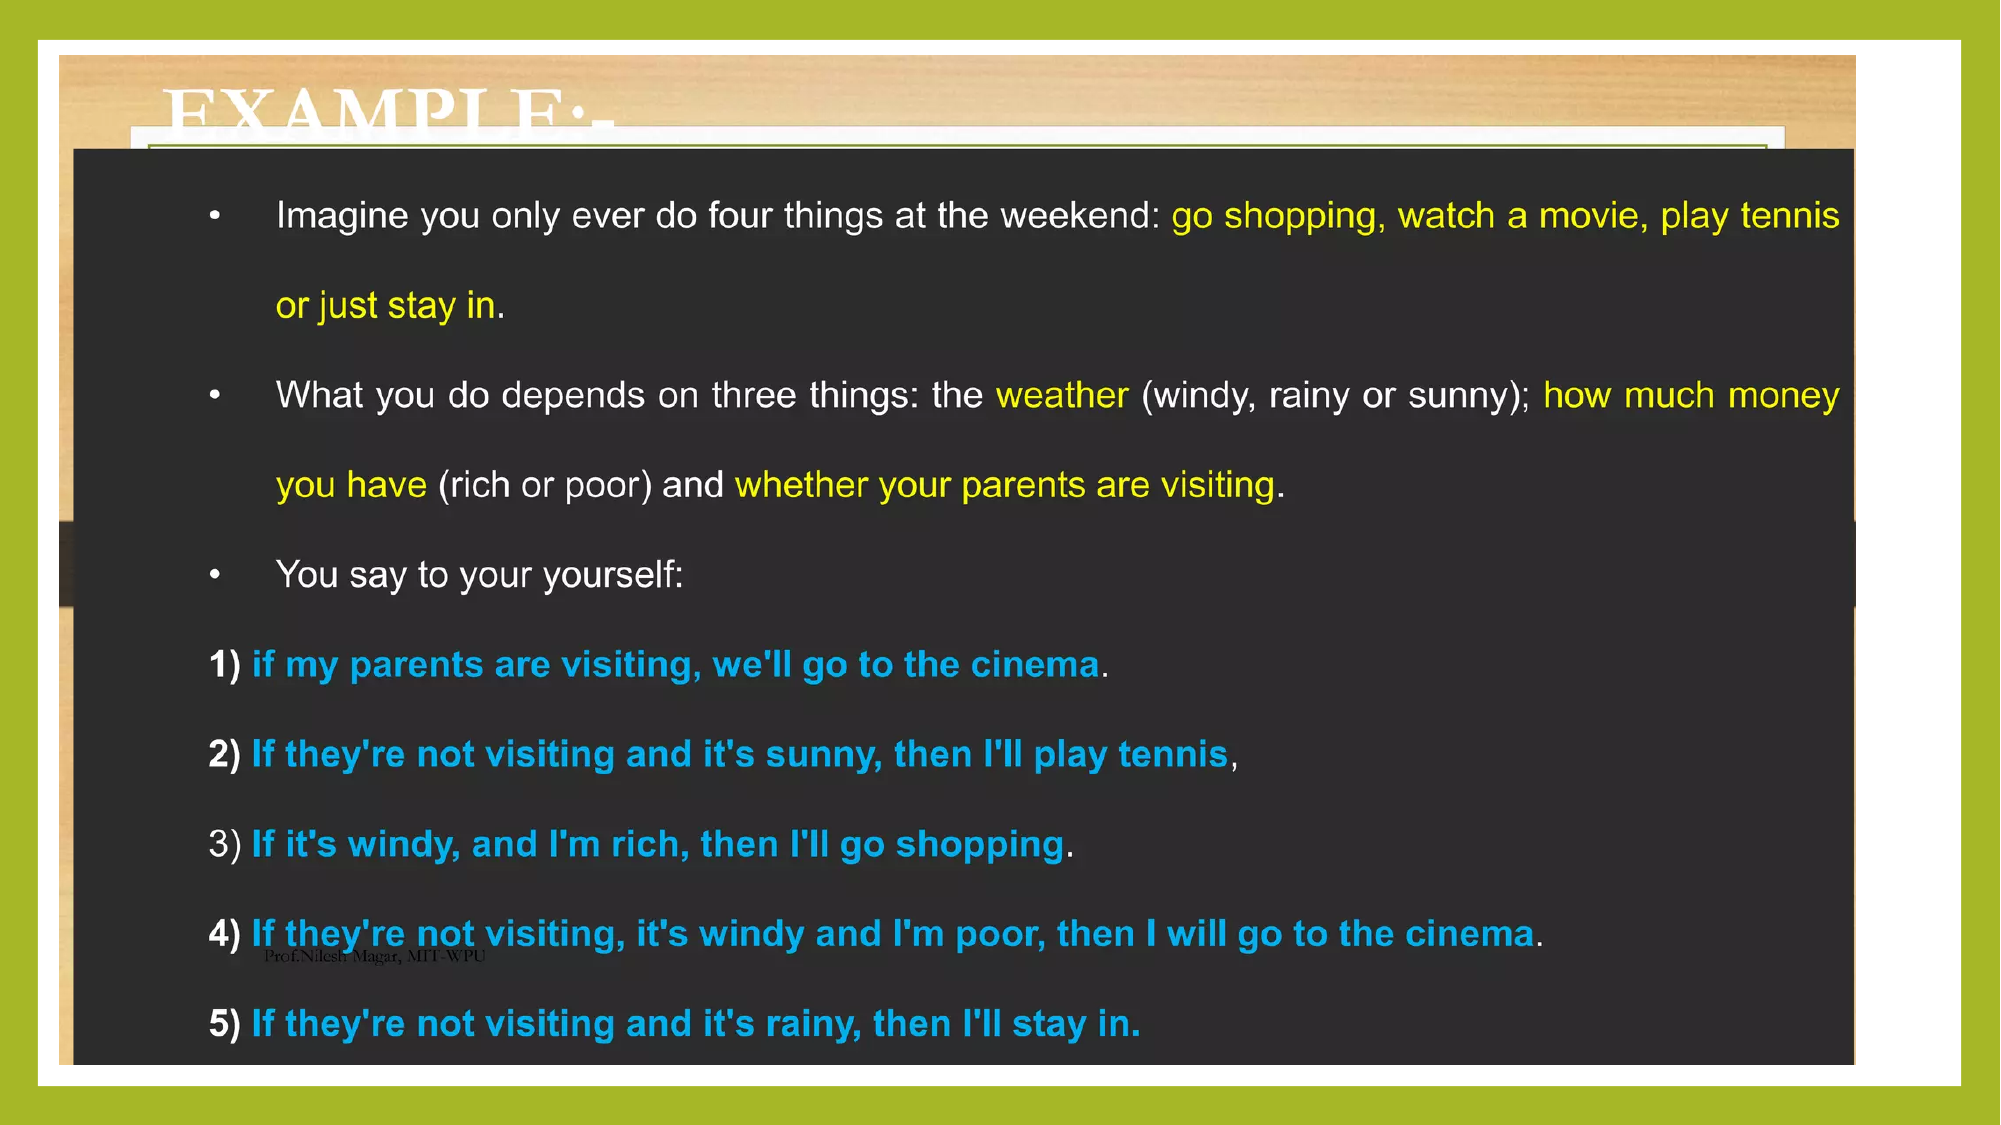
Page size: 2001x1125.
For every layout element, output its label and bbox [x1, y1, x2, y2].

list [59, 54, 1856, 1066]
